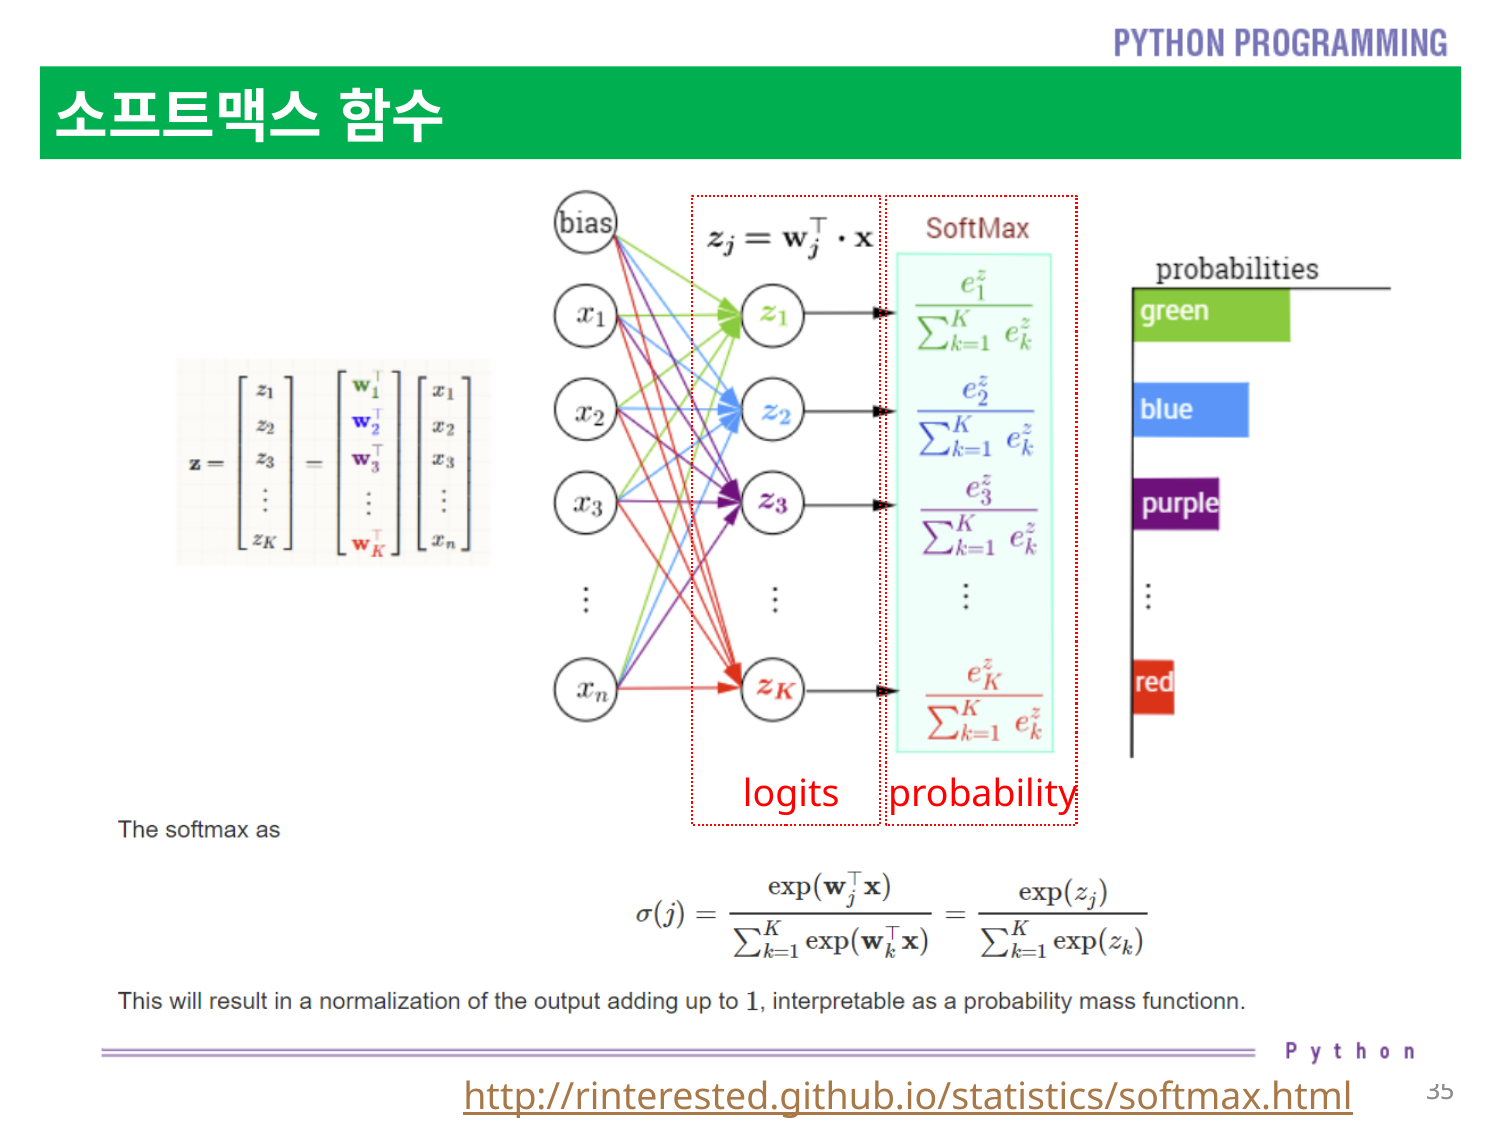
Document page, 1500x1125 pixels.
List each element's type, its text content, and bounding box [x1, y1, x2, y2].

picture [1106, 13, 1462, 66]
text_box http://rinterested.github.io/statistics/softmax.html [448, 1064, 1404, 1125]
picture [18, 172, 1483, 1084]
slide_number 35 [1404, 1071, 1470, 1112]
title 소프트맥스 함수 [39, 76, 1444, 152]
